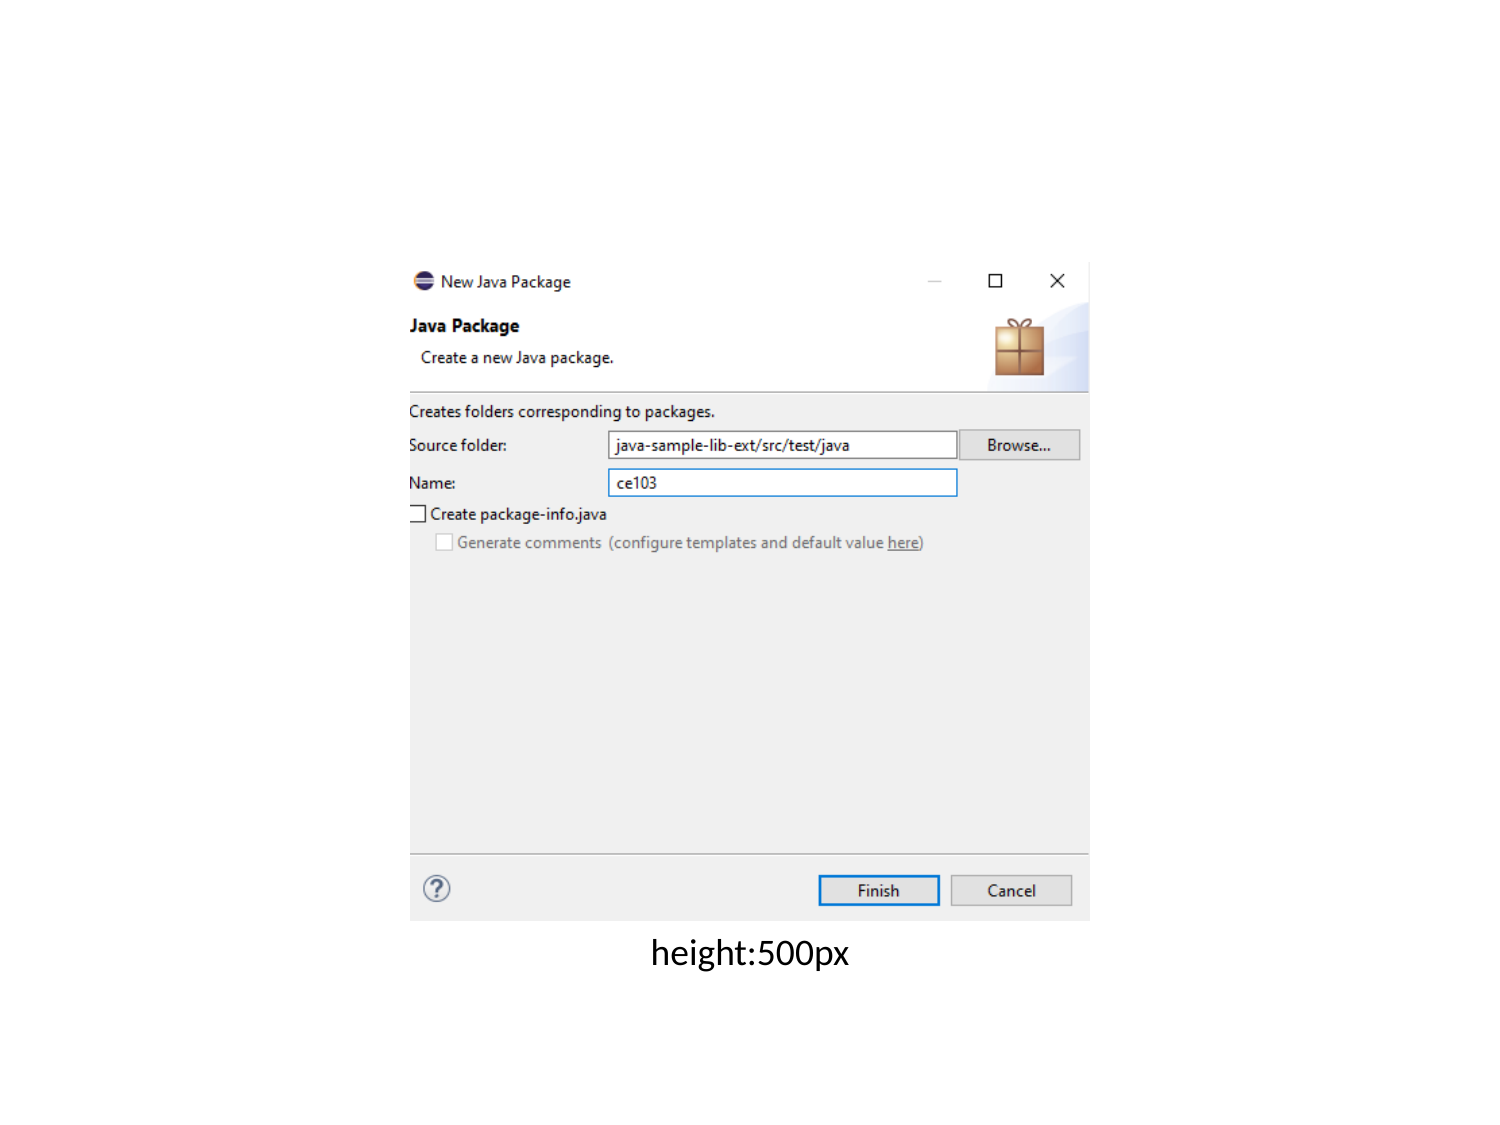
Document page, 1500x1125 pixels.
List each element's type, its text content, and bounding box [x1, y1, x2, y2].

picture [410, 262, 1090, 921]
text_box height:500px [74, 920, 1425, 1005]
